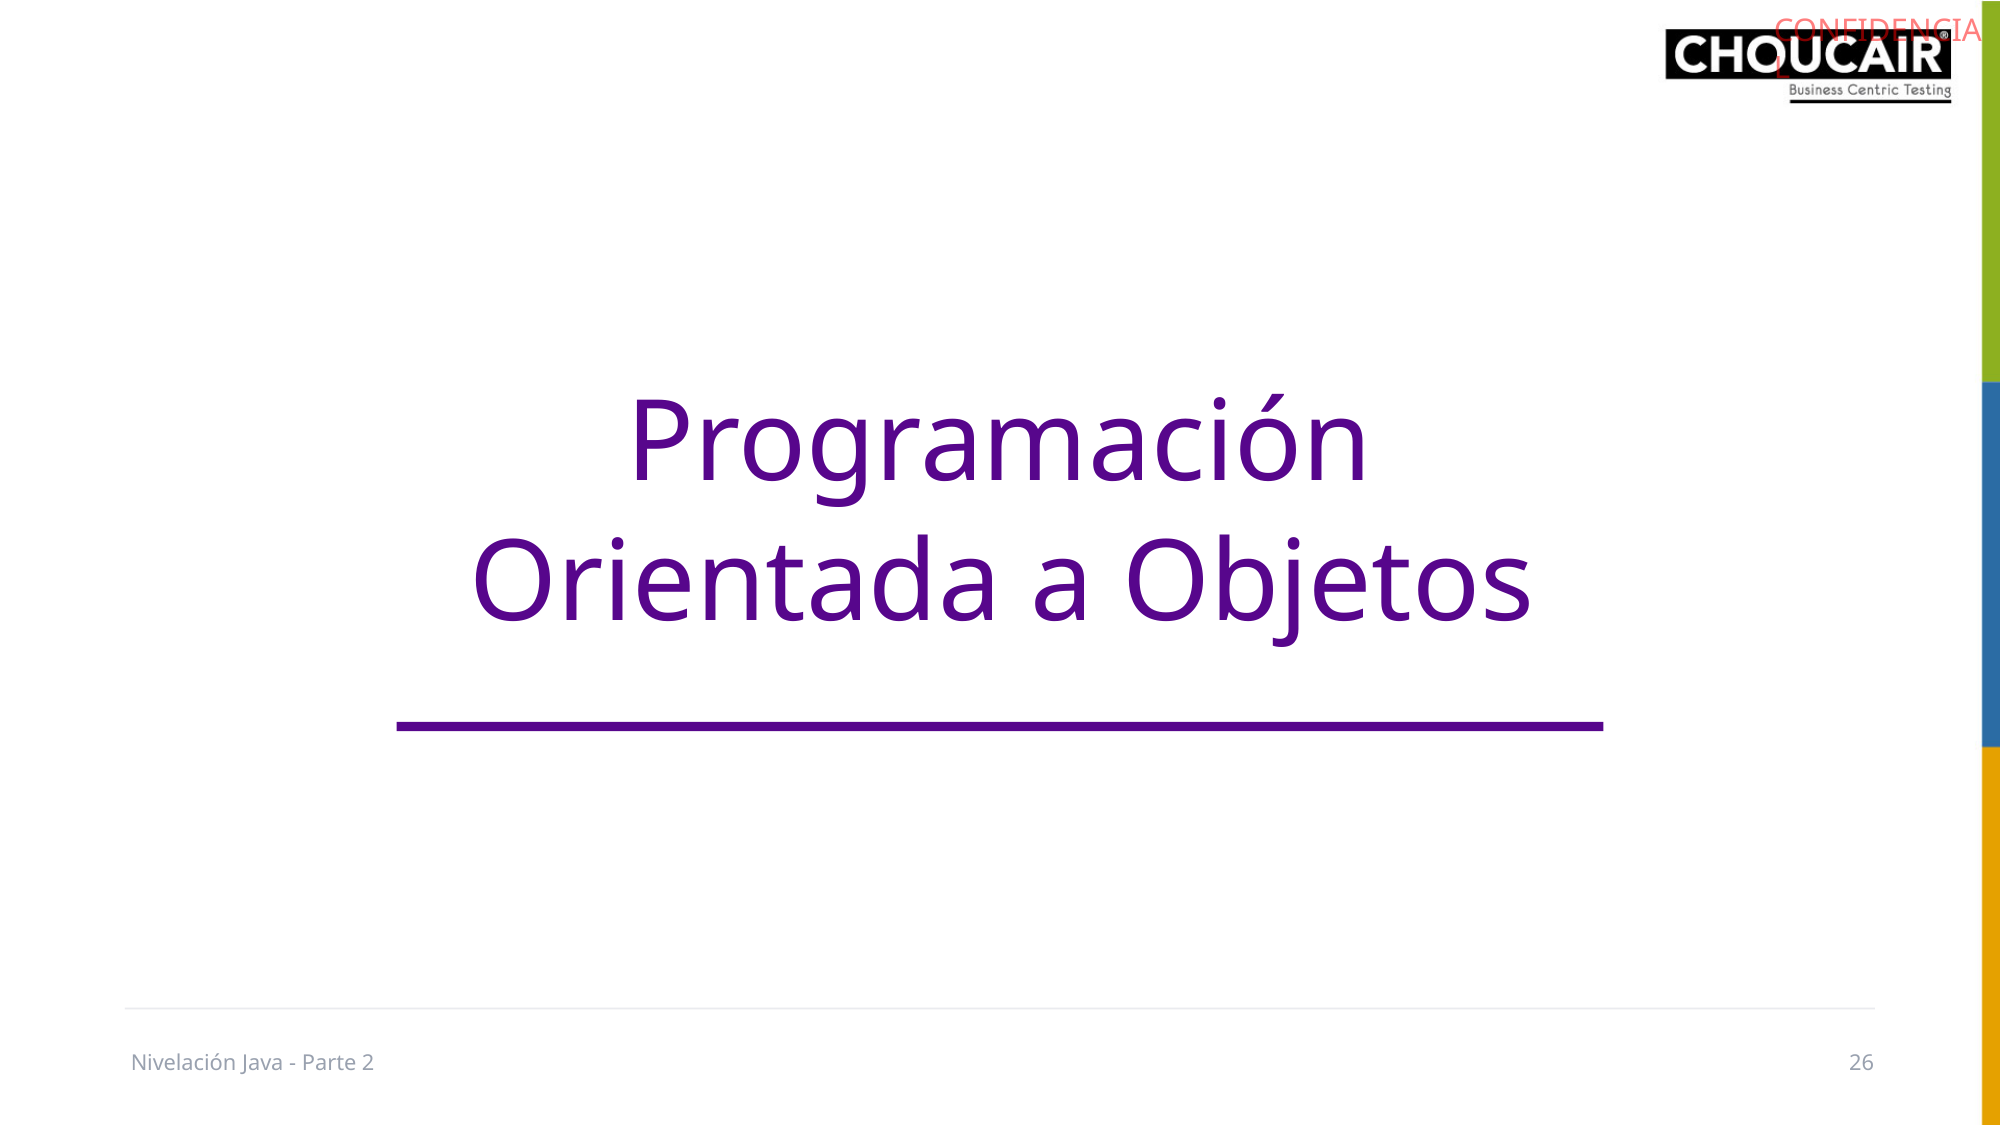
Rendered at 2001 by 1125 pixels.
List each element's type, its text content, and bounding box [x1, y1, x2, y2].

text_box Orientada a Objetos [469, 508, 1536, 644]
text_box 26 [1849, 1049, 1875, 1076]
text_box Nivelación Java - Parte 2 [130, 1049, 376, 1076]
text_box [396, 721, 1604, 732]
picture [0, 0, 2000, 1125]
text_box Programación [626, 367, 1372, 503]
